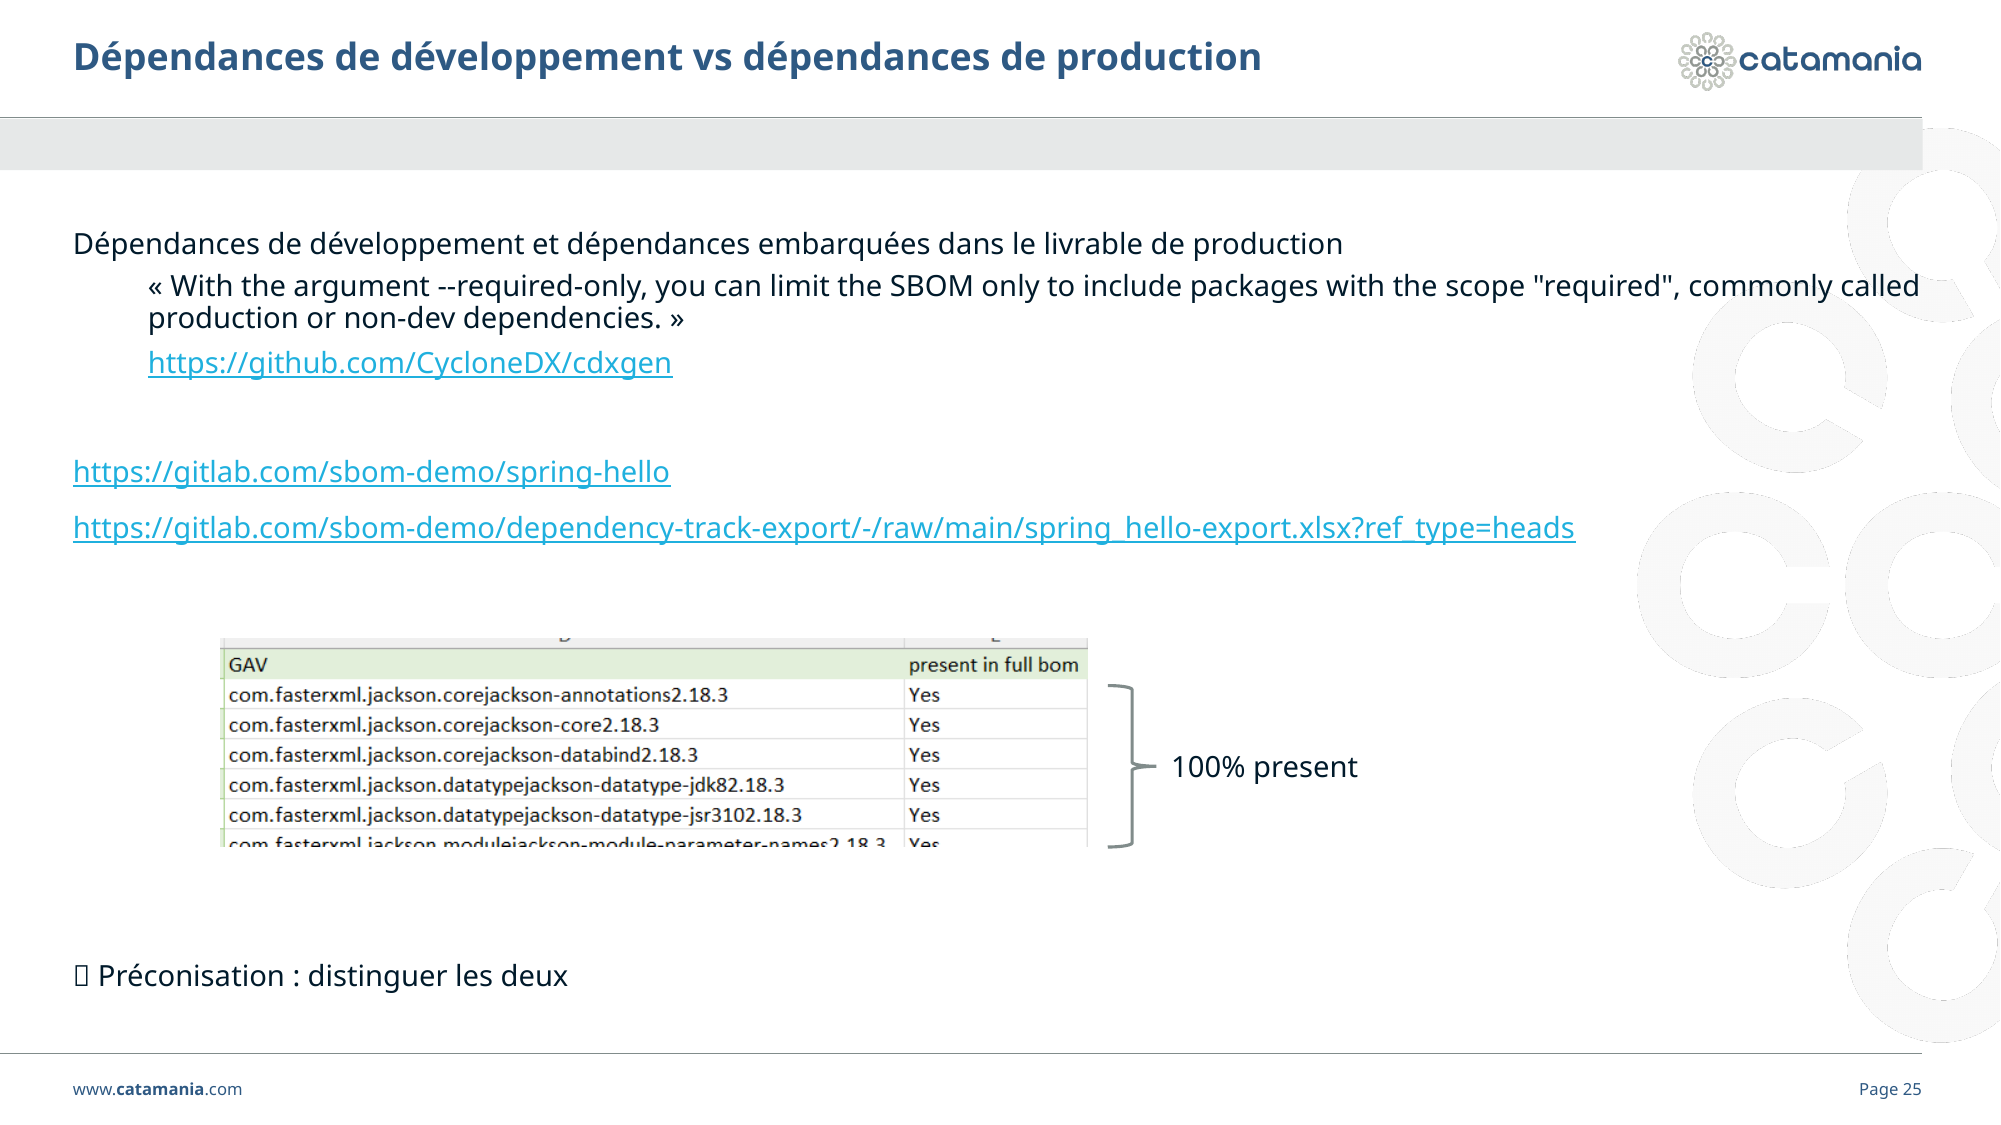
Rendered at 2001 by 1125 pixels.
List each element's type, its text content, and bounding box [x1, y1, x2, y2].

picture [220, 637, 1088, 848]
text_box [1107, 684, 1157, 849]
text_box  Préconisation : distinguer les deux [72, 937, 1922, 1017]
picture [1637, 32, 2000, 1097]
title Dépendances de développement vs dépendances de production [72, 0, 1639, 118]
text_box 100% present [1156, 741, 1559, 791]
list Dépendances de développement et dépendances embarquées dans le livrable de production « With the argument --required-only, you can limit the SBOM only to include packages with the scope "required", commonly called production or non-dev dependencies. » https://github.com/CycloneDX/cdxgen https://gitlab.com/sbom-demo/spring-hello https://gitlab.com/sbom-demo/dependency-track-export/-/raw/main/spring_hello-export.xlsx?ref_type=heads [72, 170, 1922, 644]
